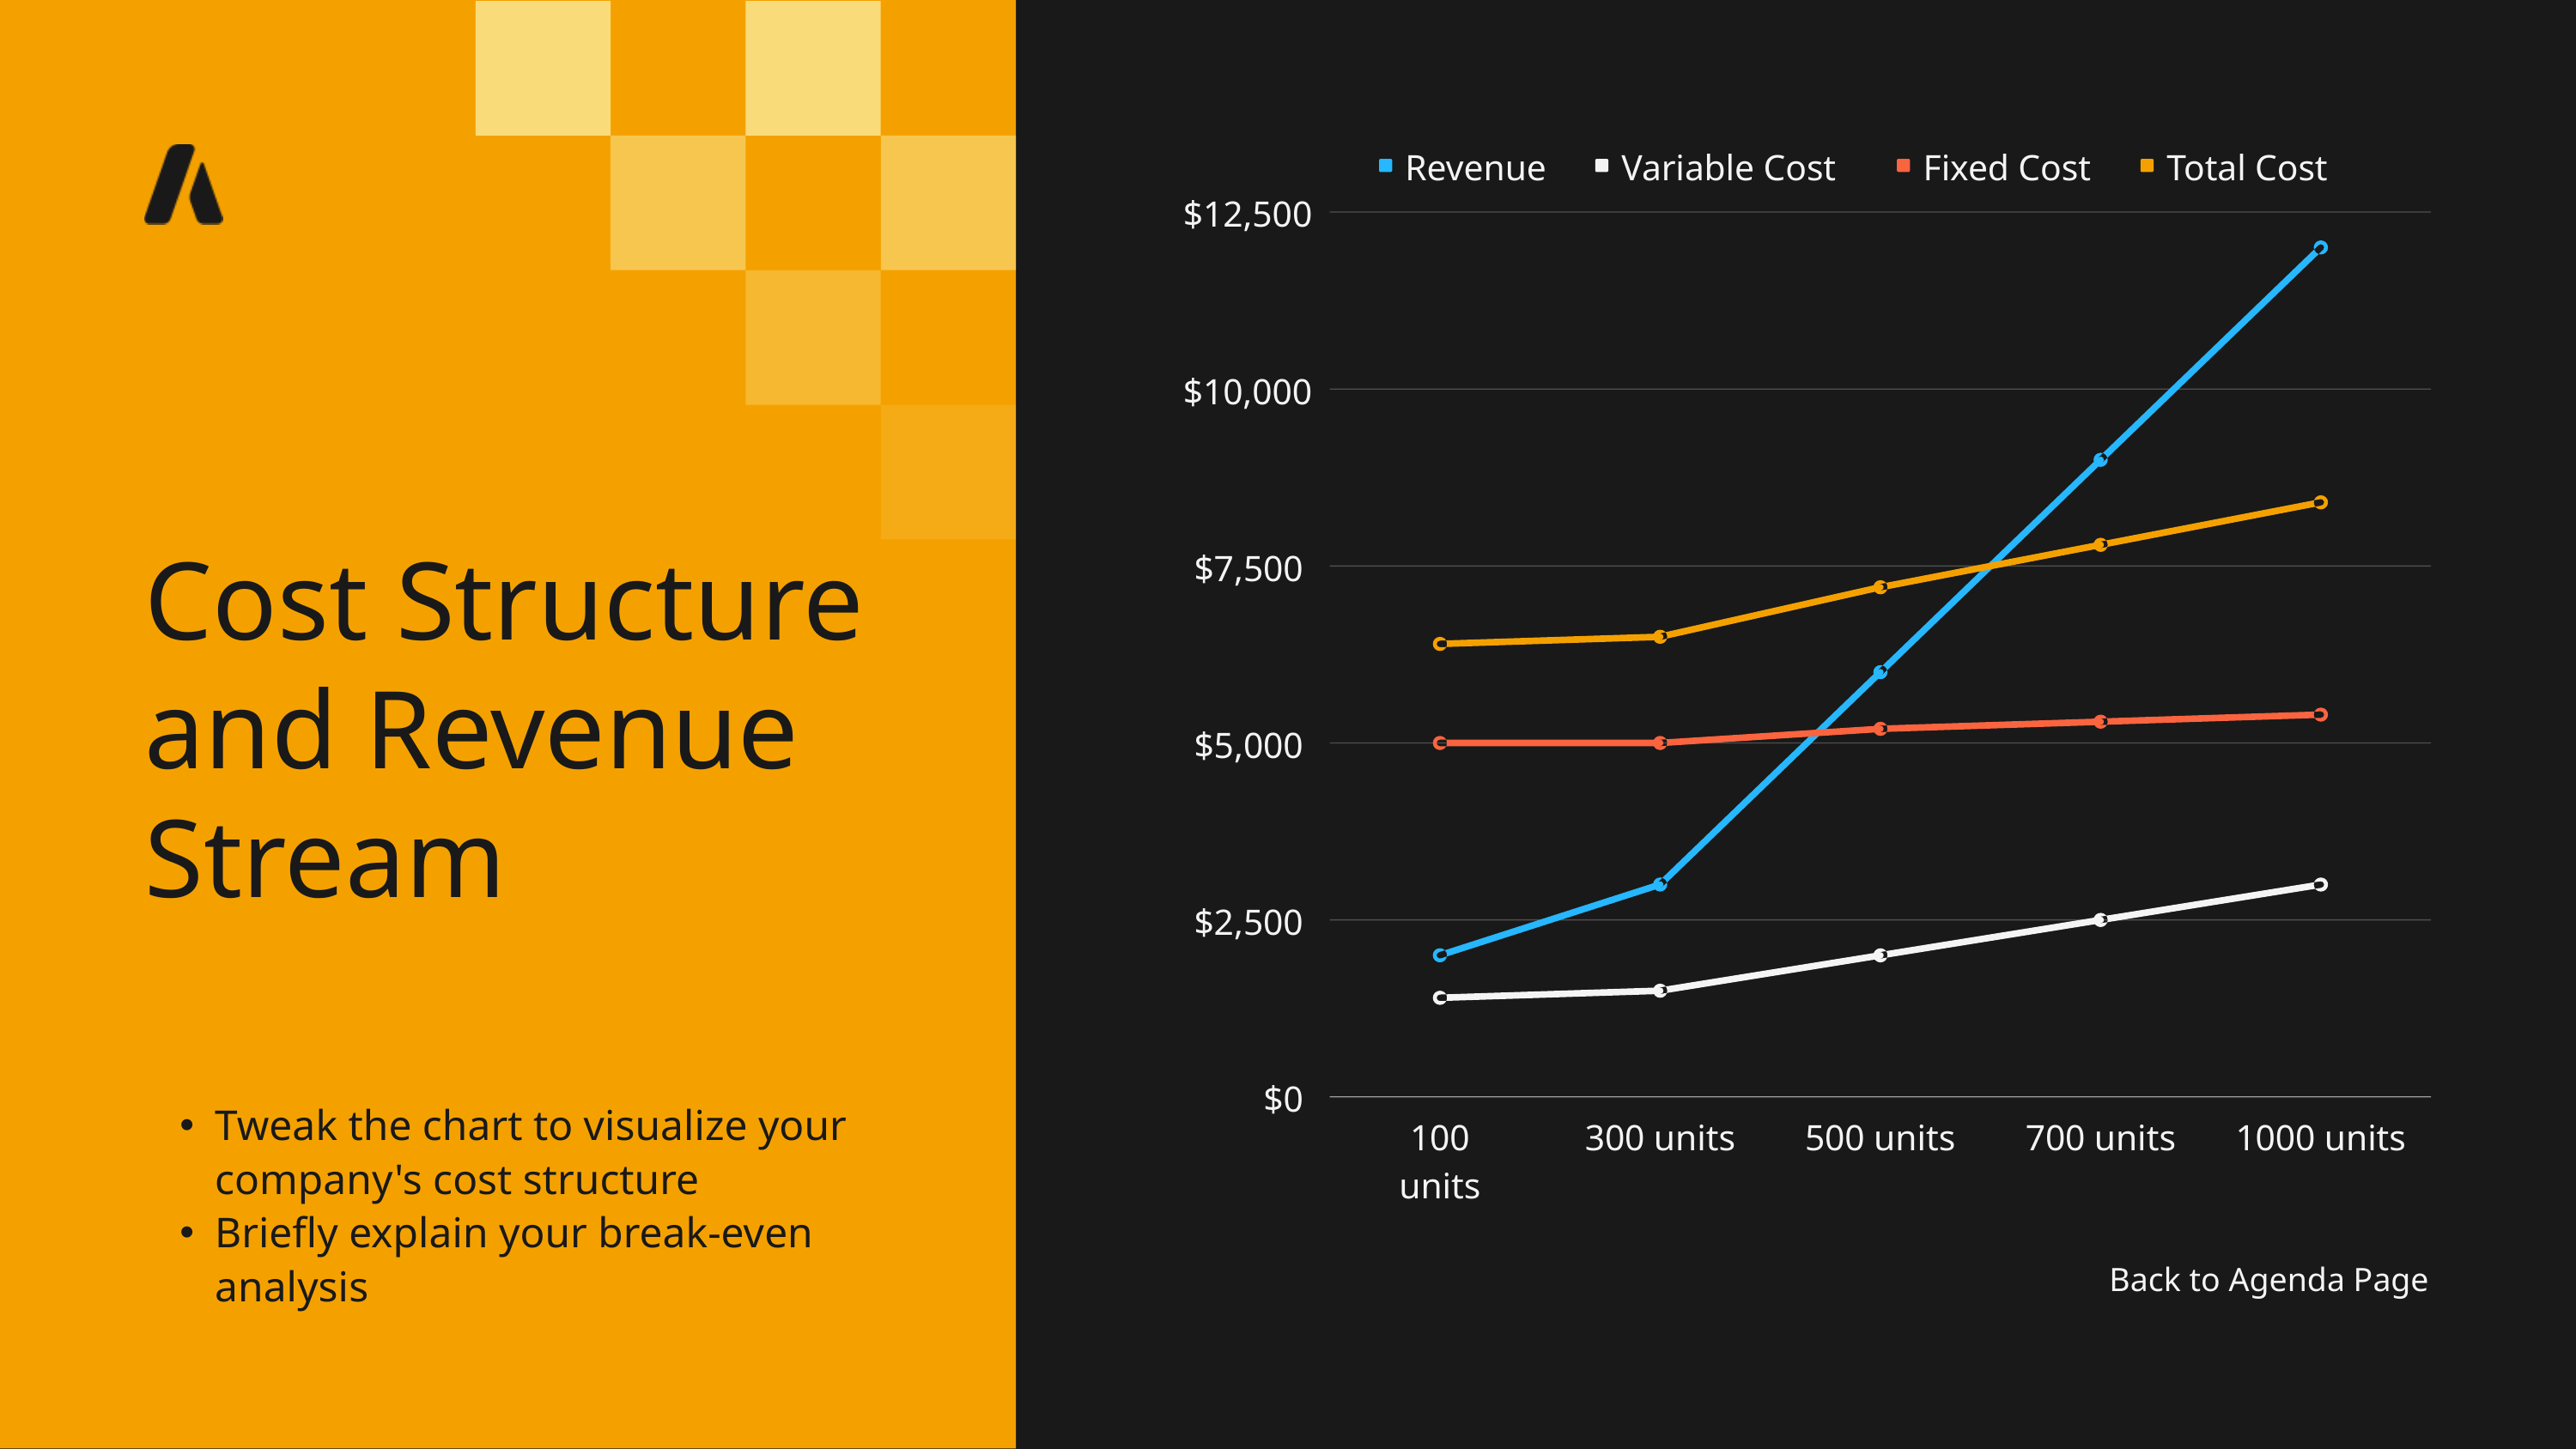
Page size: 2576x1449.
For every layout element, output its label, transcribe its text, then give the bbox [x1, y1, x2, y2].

text_box Back to Agenda Page [1803, 1252, 2429, 1298]
text_box [745, 270, 881, 405]
text_box [475, 1, 611, 136]
text_box [745, 1, 881, 136]
picture [144, 144, 223, 225]
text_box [144, 539, 933, 1304]
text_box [1175, 144, 2432, 1156]
text_box [880, 135, 1017, 270]
text_box [880, 404, 1017, 540]
text_box [0, 0, 1017, 1449]
text_box [611, 135, 746, 270]
